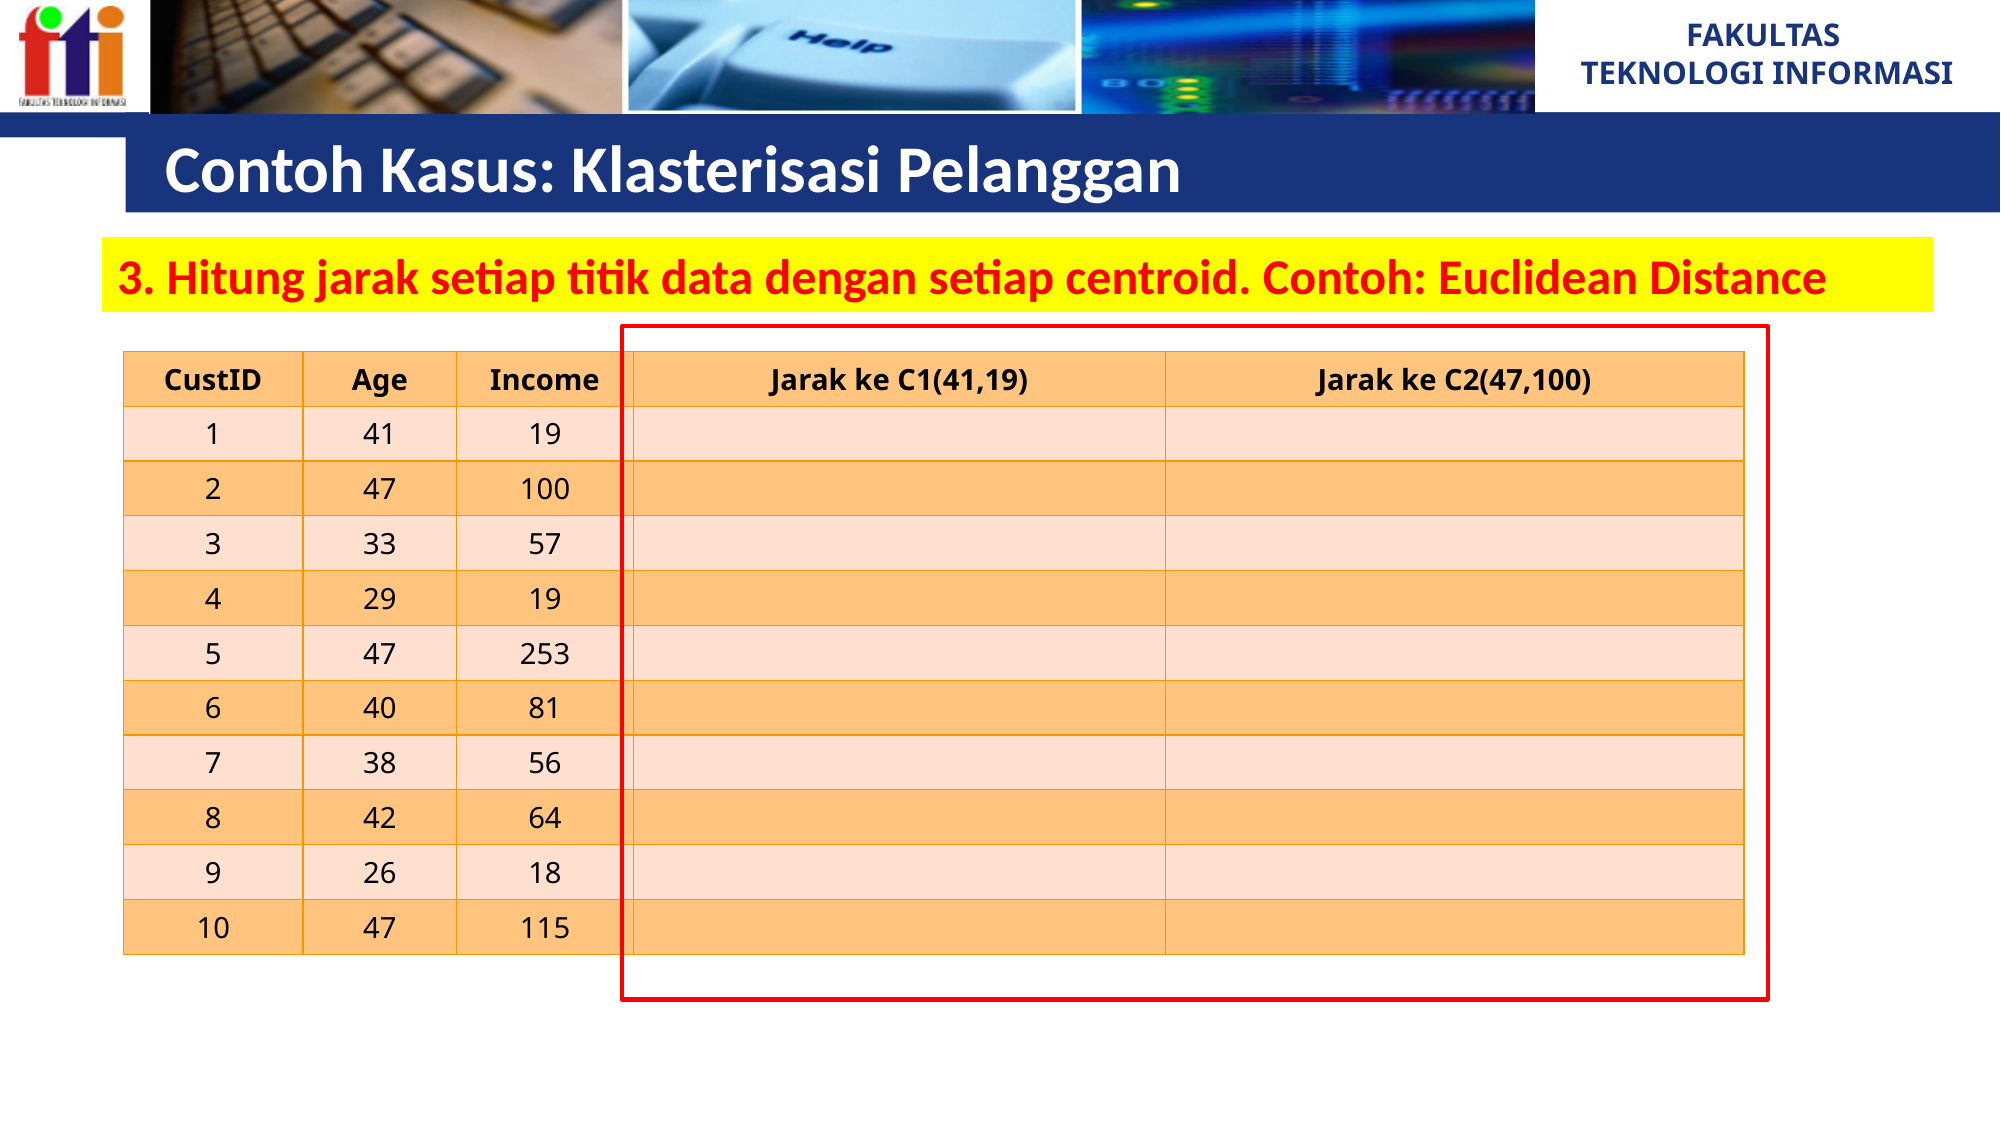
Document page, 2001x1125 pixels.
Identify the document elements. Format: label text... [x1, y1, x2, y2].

text_box 3. Hitung jarak setiap titik data dengan setiap centroid. Contoh: Euclidean Distance [102, 237, 1934, 312]
text_box [620, 324, 1770, 1002]
picture [19, 6, 126, 106]
title Contoh Kasus: Klasterisasi Pelanggan [149, 119, 1934, 213]
picture [149, 0, 1535, 114]
